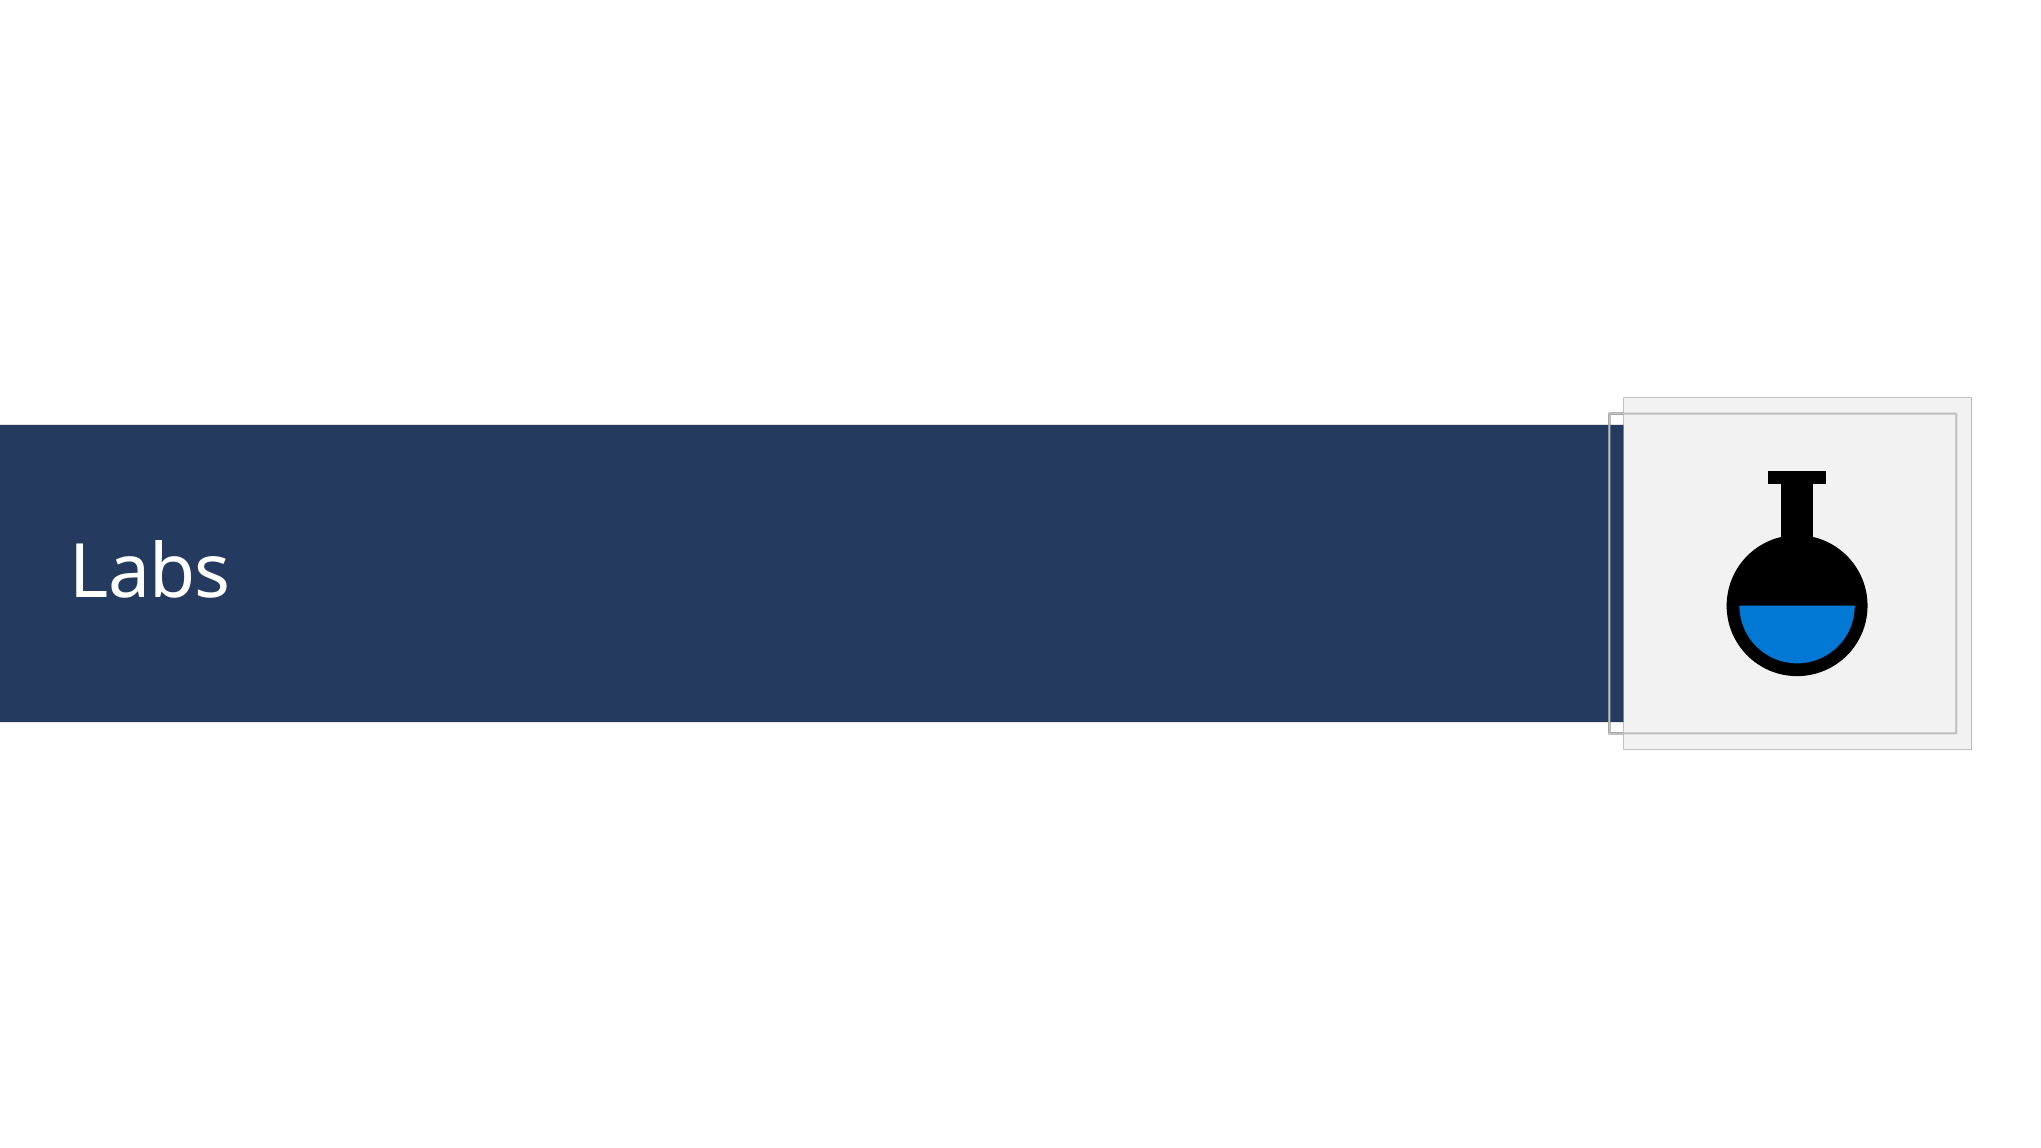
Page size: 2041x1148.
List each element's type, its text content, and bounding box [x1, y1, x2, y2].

picture [0, 0, 2041, 1148]
title Labs [70, 531, 1586, 616]
